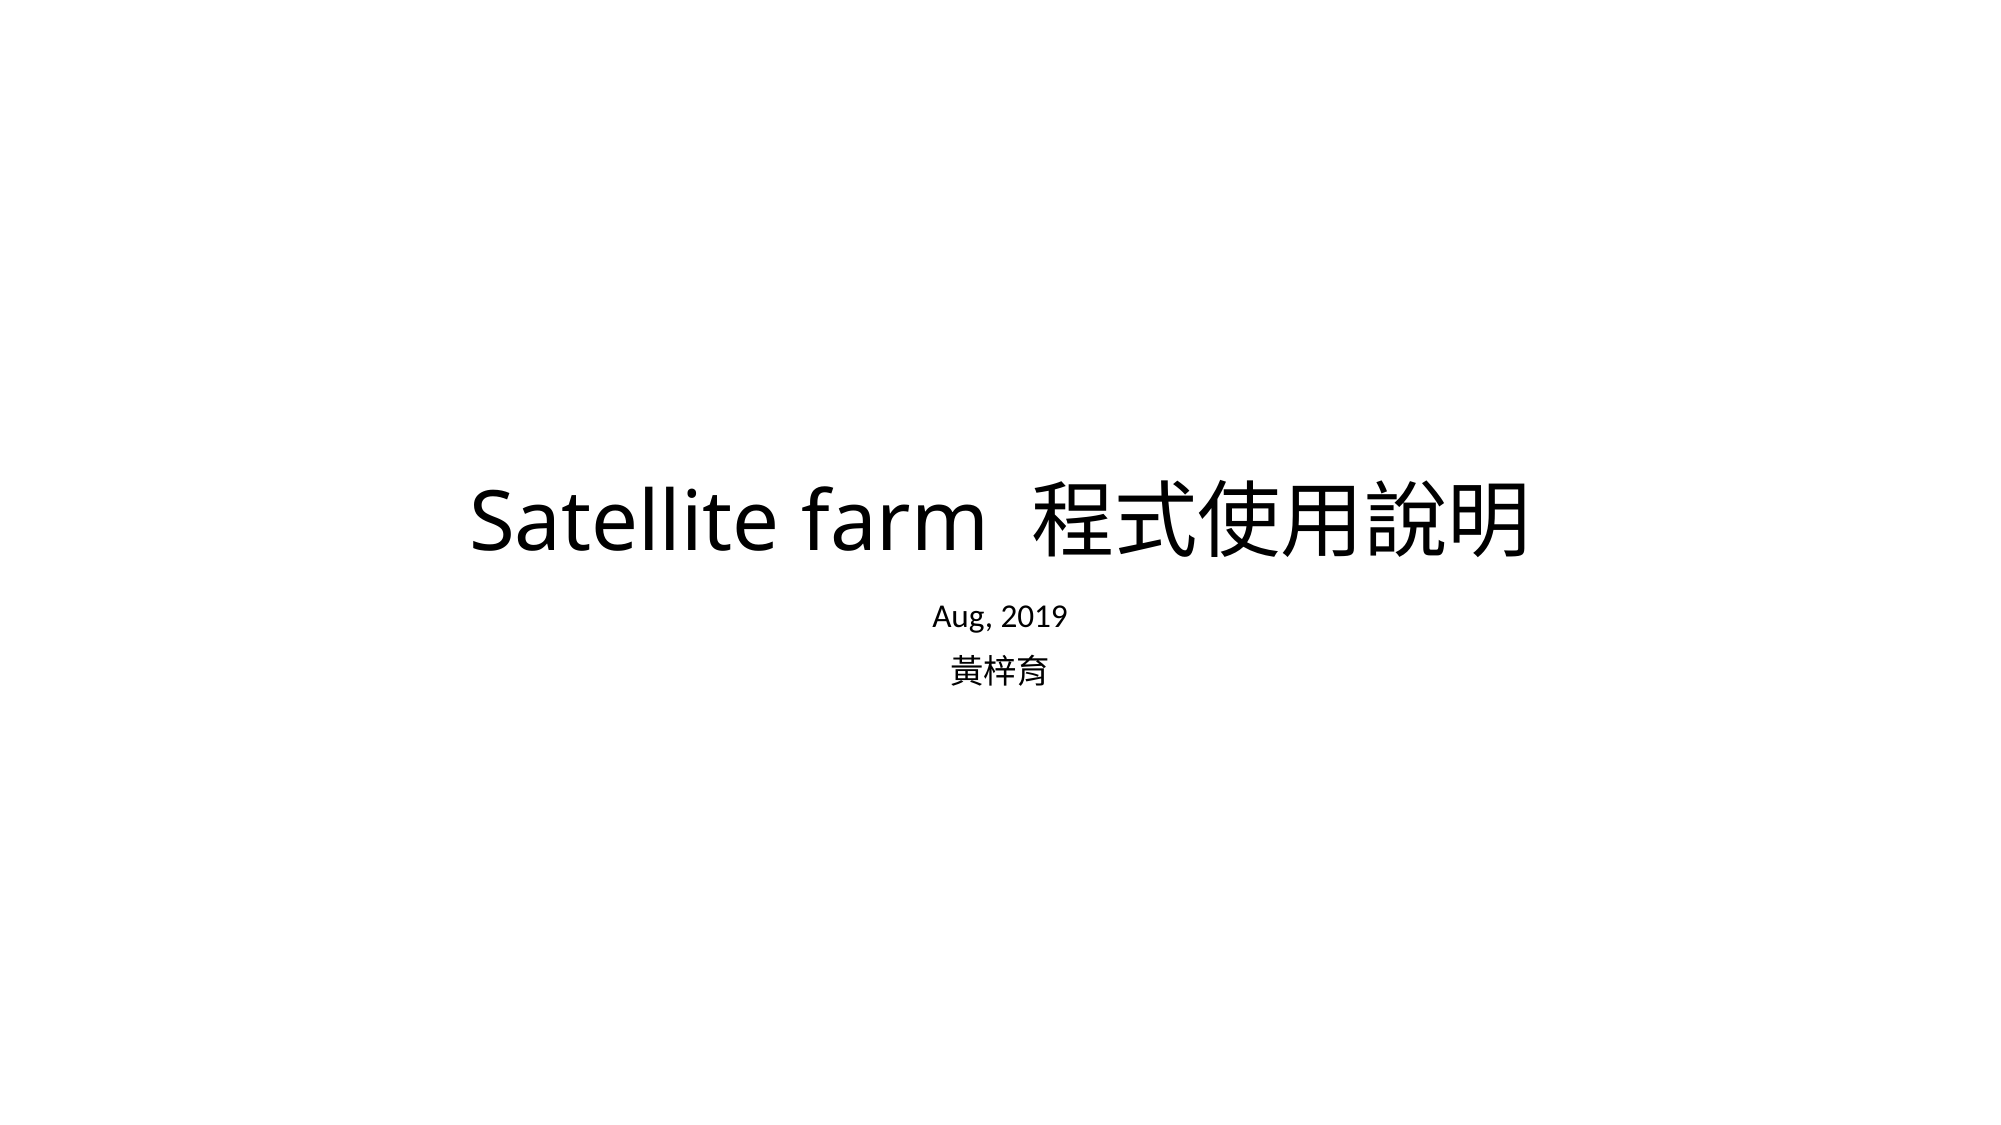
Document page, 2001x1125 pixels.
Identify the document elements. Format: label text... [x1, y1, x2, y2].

title Satellite farm 程式使用說明 [249, 184, 1750, 576]
subtitle Aug, 2019 黃梓育 [249, 590, 1750, 863]
